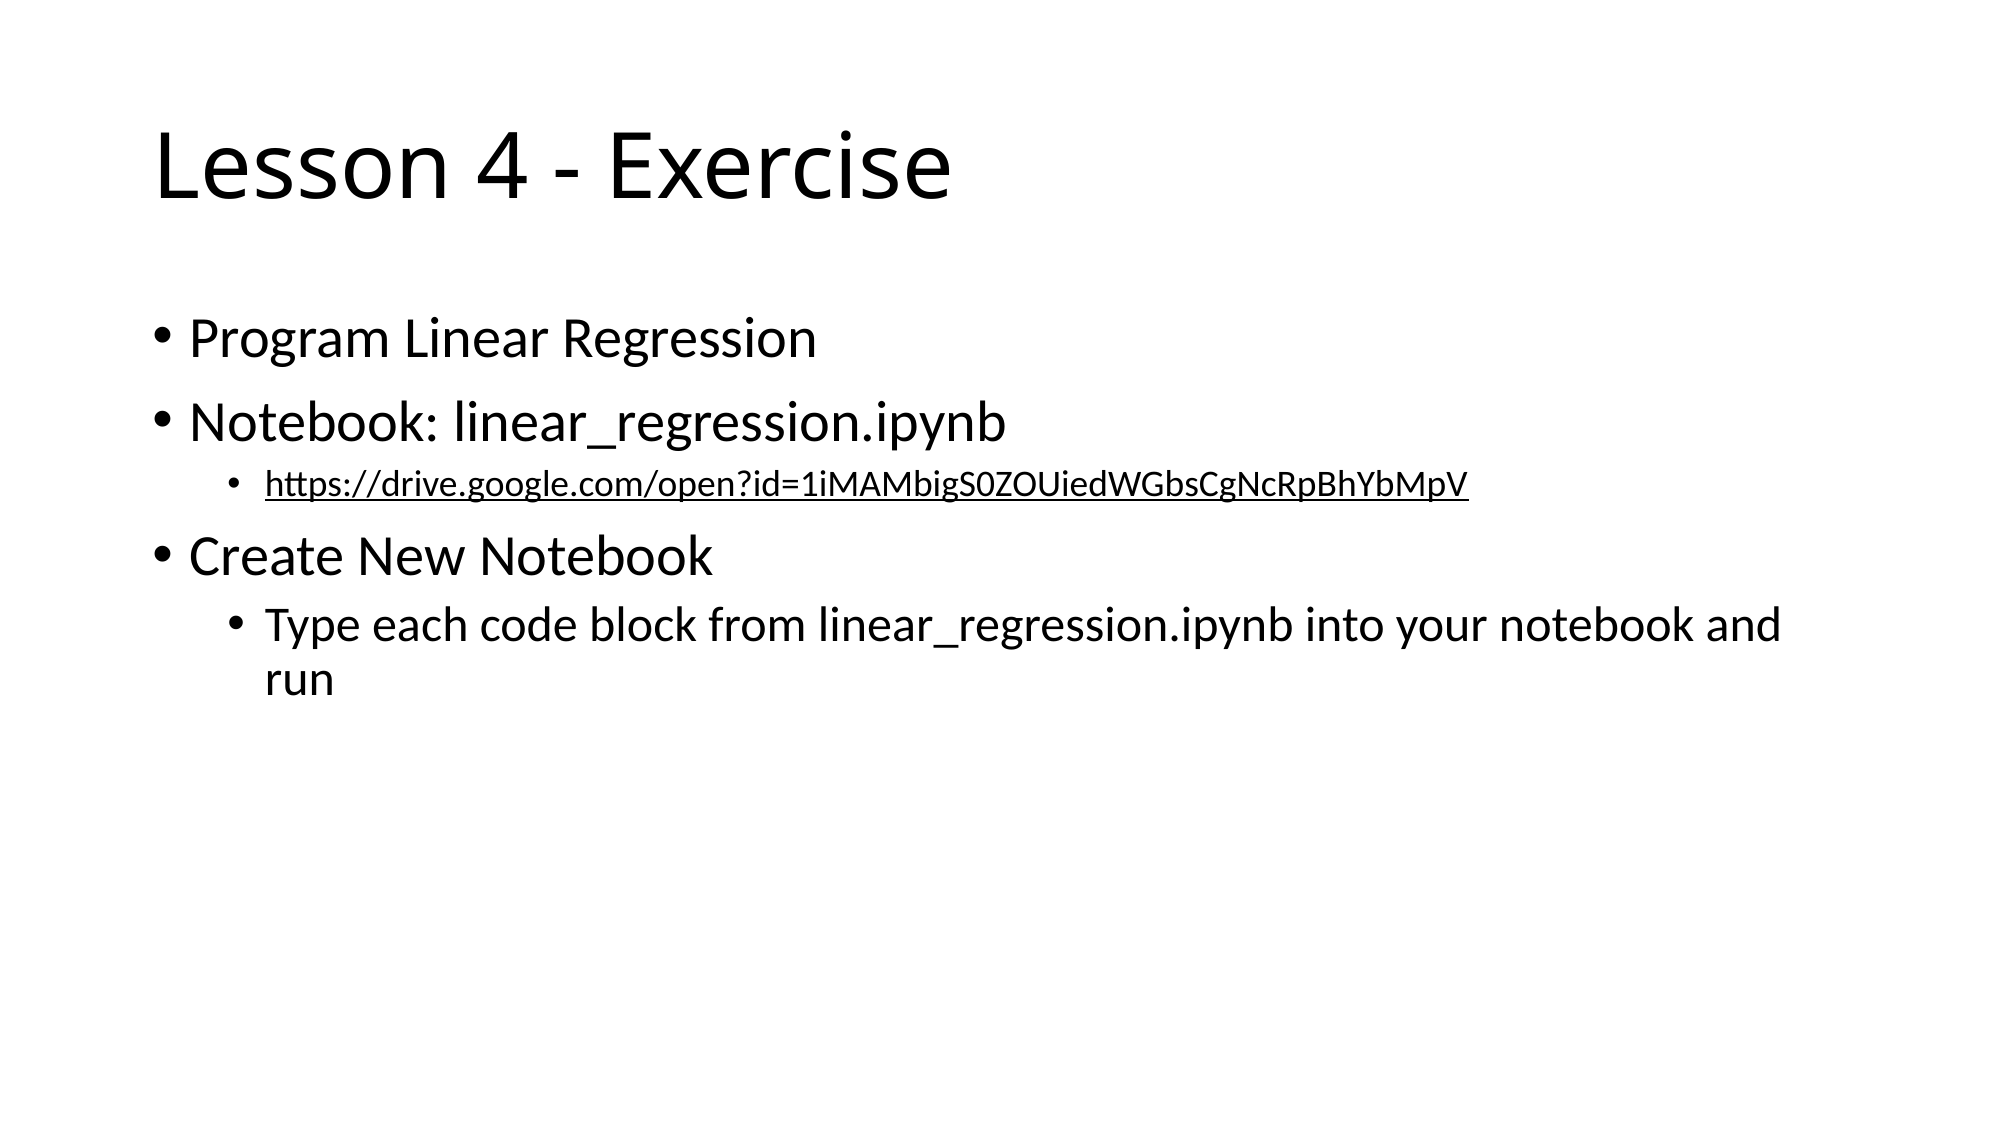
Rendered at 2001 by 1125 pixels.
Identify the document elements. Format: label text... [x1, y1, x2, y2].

list Program Linear Regression Notebook: linear_regression.ipynb https://drive.google.com/open?id=1iMAMbigS0ZOUiedWGbsCgNcRpBhYbMpV Create New Notebook Type each code block from linear_regression.ipynb into your notebook and run [137, 299, 1863, 1014]
title Lesson 4 - Exercise [137, 59, 1863, 278]
